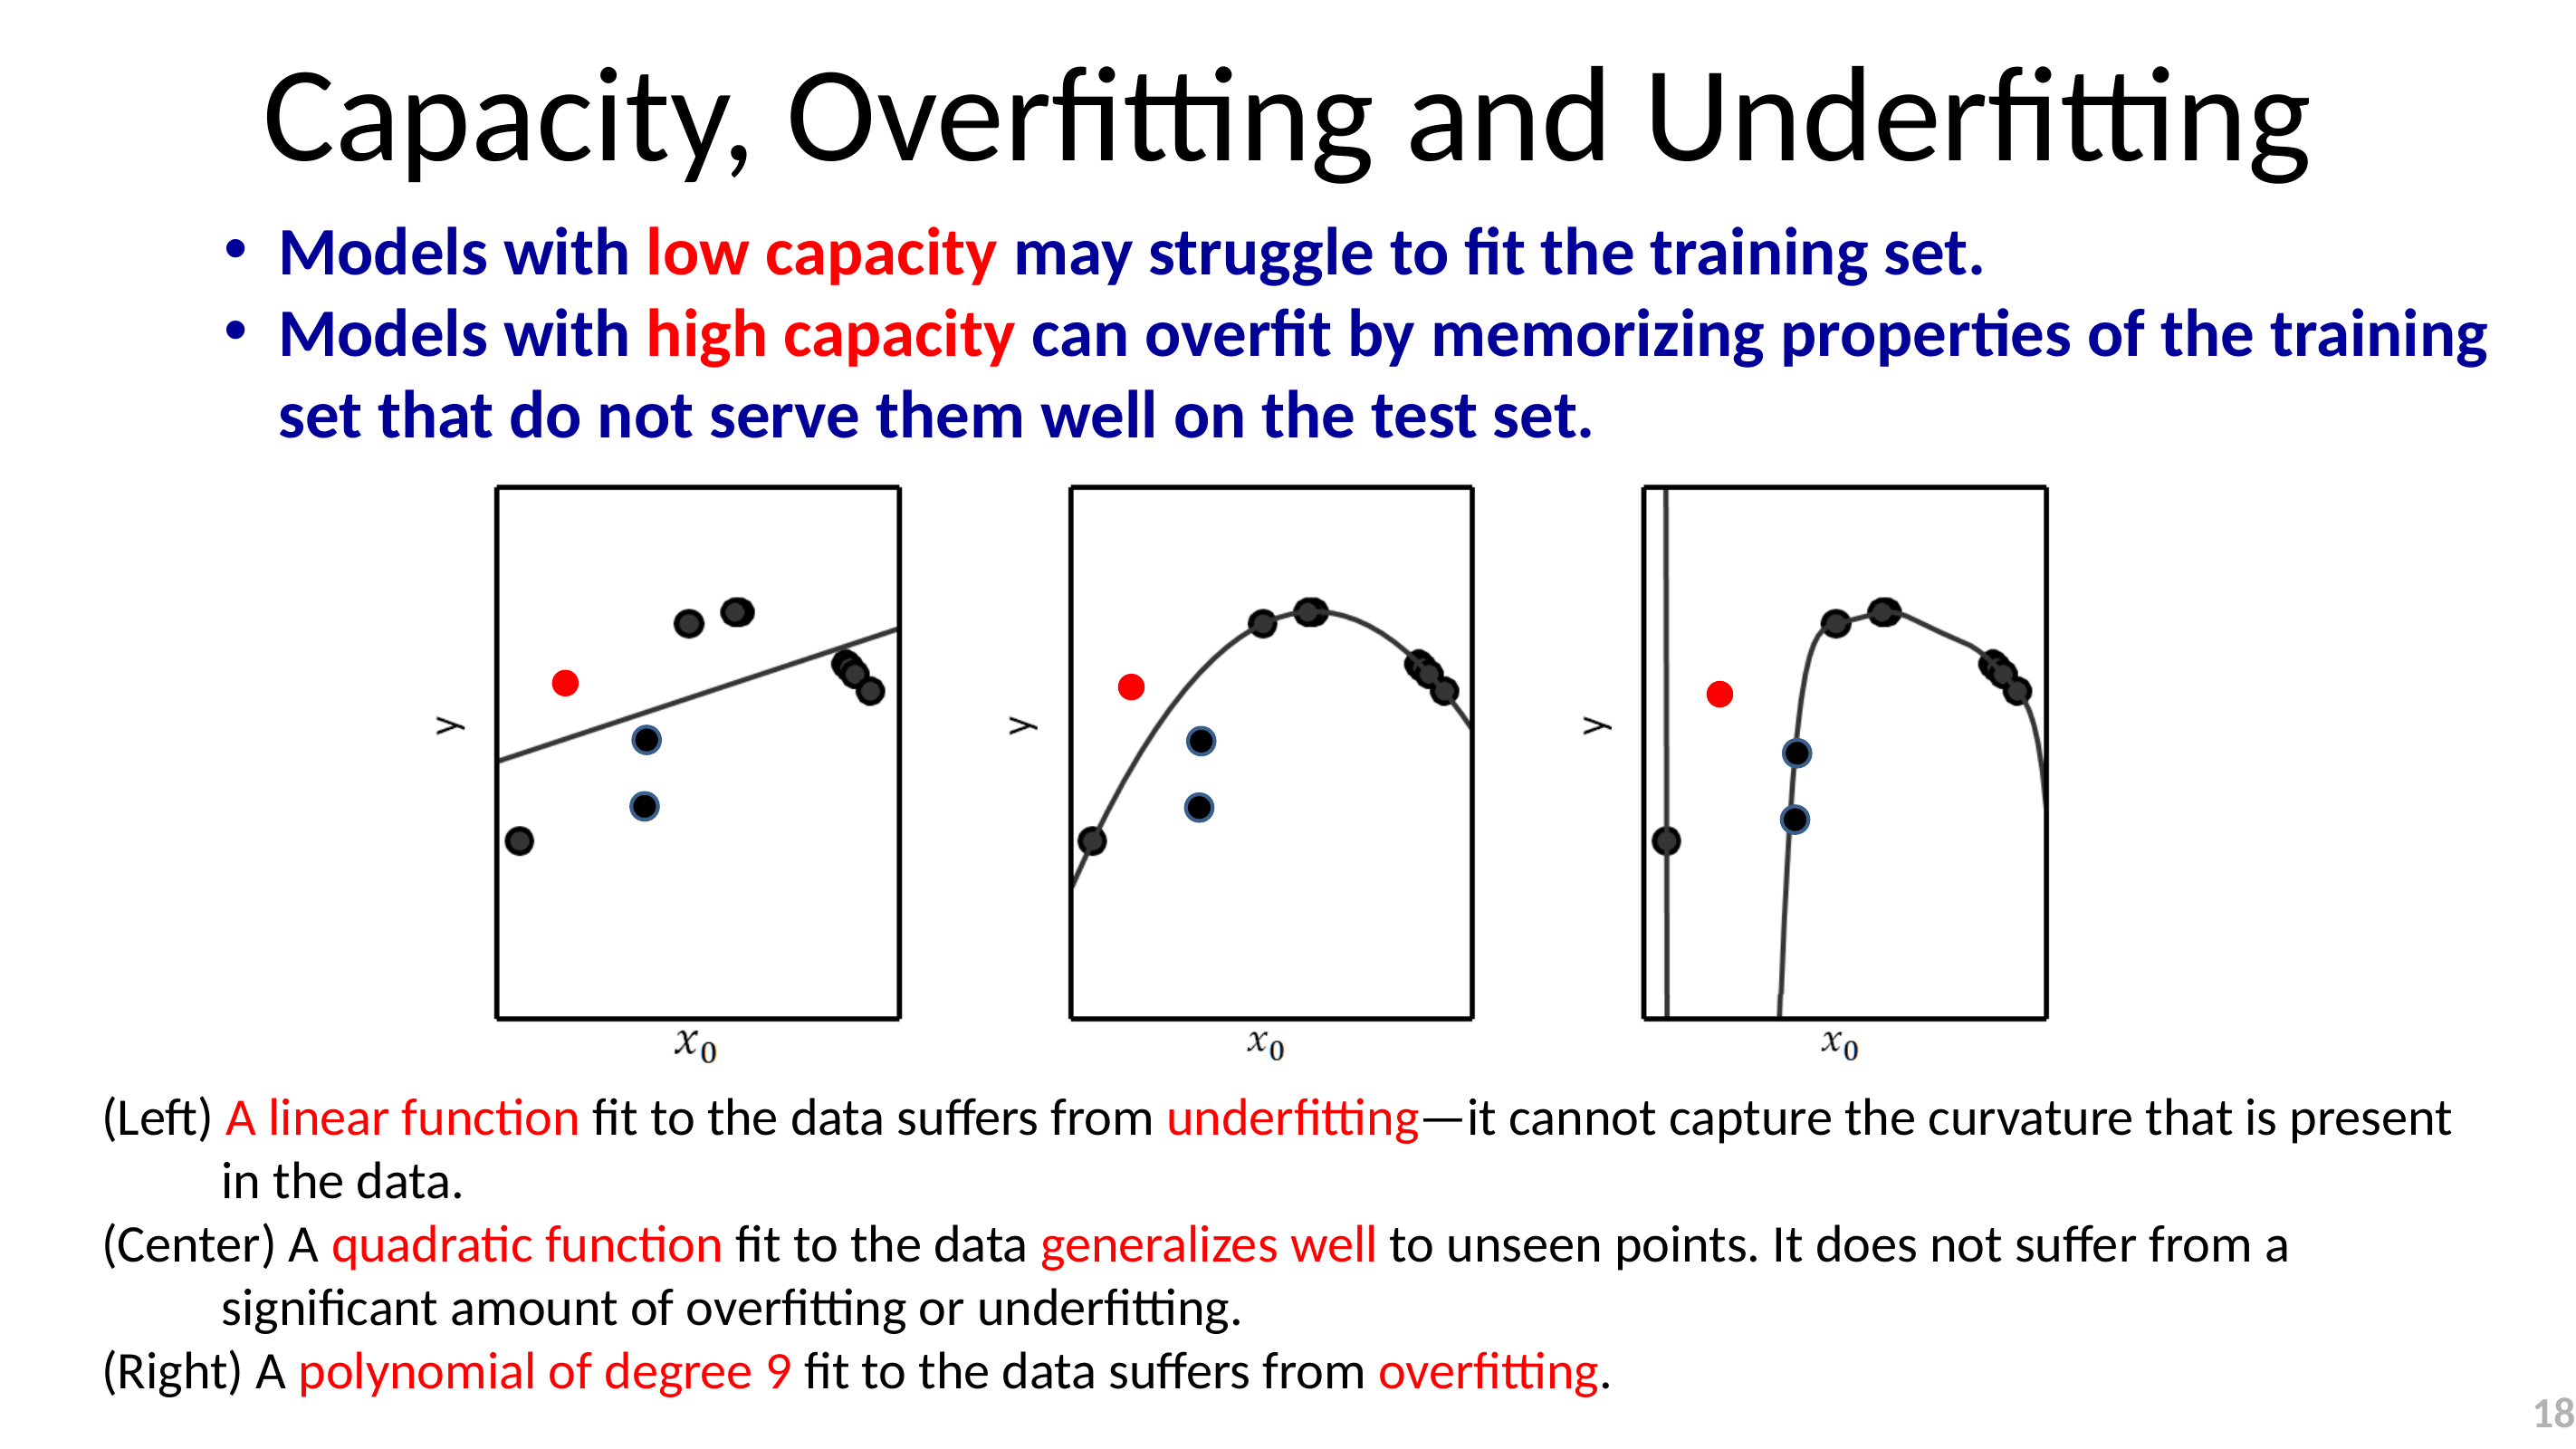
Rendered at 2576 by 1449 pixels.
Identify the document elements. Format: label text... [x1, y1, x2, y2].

list Models with low capacity may struggle to fit the training set. Models with high capacity can overfit by memorizing properties of the training set that do not serve them well on the test set. [210, 199, 2576, 564]
slide_number 18 [2447, 1371, 2576, 1449]
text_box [630, 725, 661, 820]
title Capacity, Overfitting and Underfitting [231, 11, 2344, 199]
picture [426, 475, 2061, 1070]
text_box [1185, 727, 1215, 821]
text_box (Left) A linear function fit to the data suffers from underfitting—it cannot capture the curvature that is present in the data. (Center) A quadratic function fit to the data generalizes well to unseen points. It does not suffer from a significant amount of overfitting or underfitting. (Right) A polynomial of degree 9 fit to the data suffers from overfitting. [88, 1075, 2511, 1406]
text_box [1781, 739, 1811, 834]
